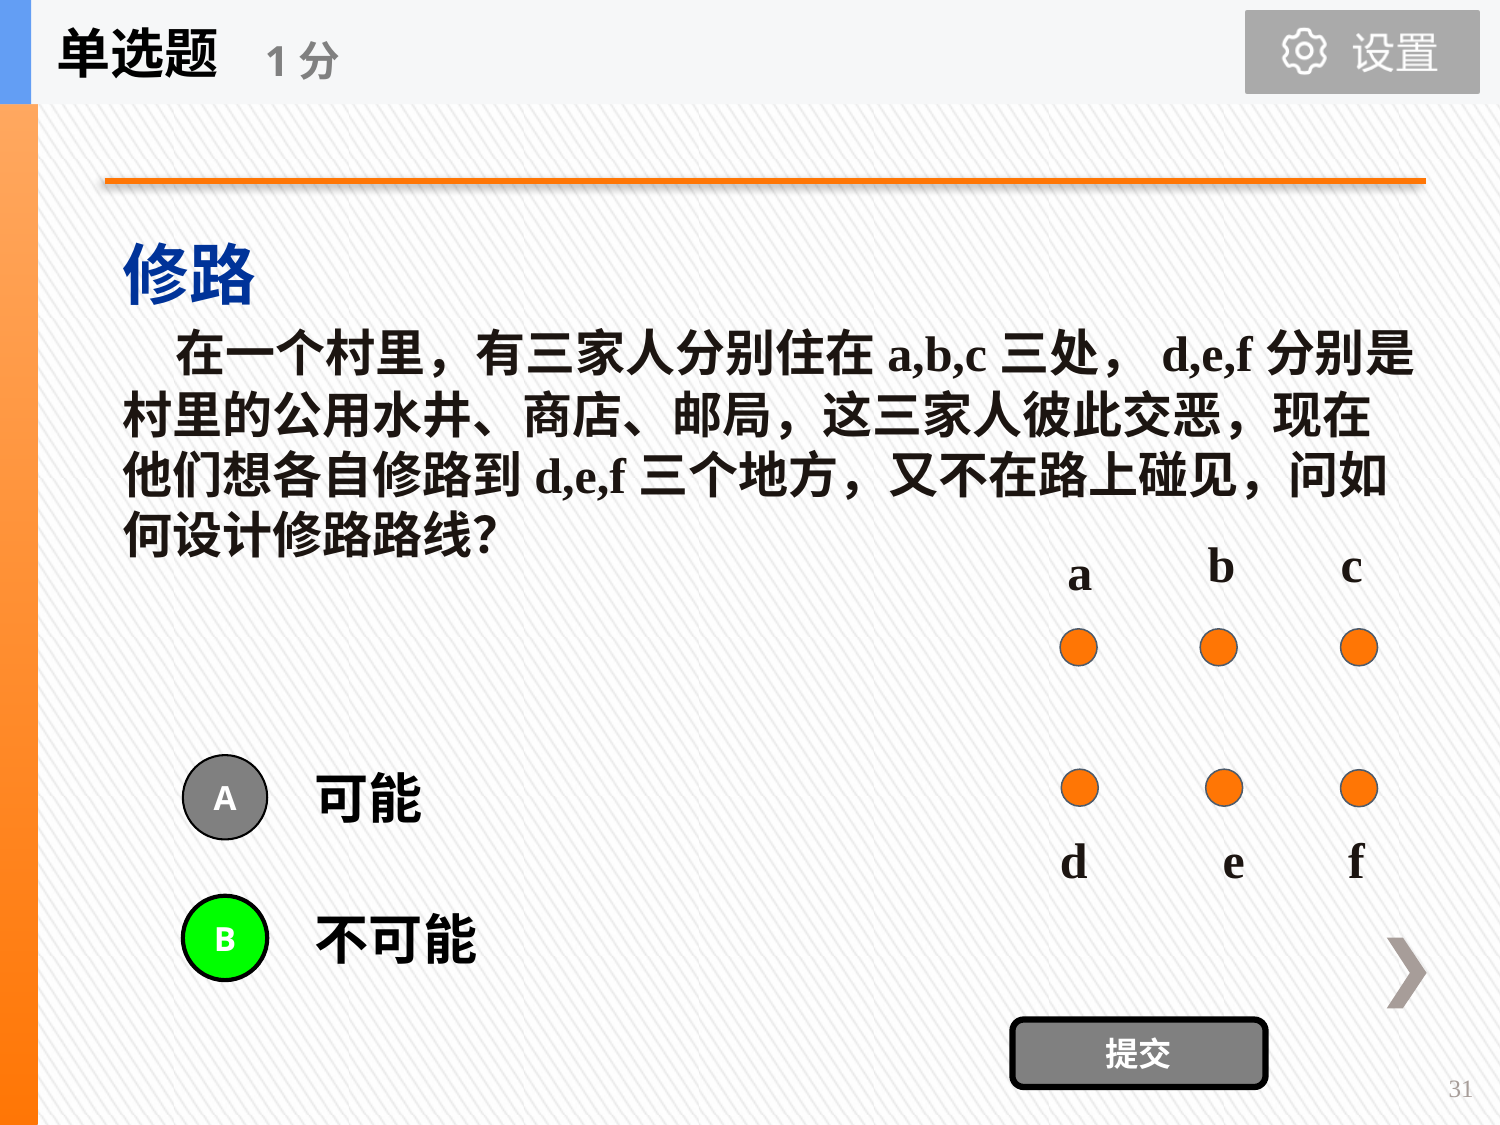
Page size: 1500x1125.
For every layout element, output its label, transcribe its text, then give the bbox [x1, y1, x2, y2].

text_box 修路 在一个村里，有三家人分别住在a,b,c三处，d,e,f分别是村里的公用水井、商店、邮局，这三家人彼此交恶，现在他们想各自修路到d,e,f三个地方，又不在路上碰见，问如何设计修路路线？ [107, 216, 1434, 581]
text_box B [181, 894, 269, 982]
text_box a [1052, 533, 1105, 608]
text_box [1340, 628, 1378, 666]
text_box [1060, 628, 1098, 666]
text_box [1061, 769, 1099, 807]
text_box [0, 281, 37, 285]
text_box e [1207, 820, 1260, 896]
slide_number 31 [1433, 1057, 1497, 1117]
picture [1245, 10, 1480, 94]
text_box 不可能 [299, 885, 1350, 991]
text_box 提交 [1011, 1018, 1267, 1089]
text_box [1205, 769, 1243, 807]
text_box f [1333, 820, 1385, 896]
text_box d [1045, 820, 1097, 896]
text_box c [1325, 525, 1378, 601]
text_box A [181, 753, 269, 841]
text_box [1200, 628, 1238, 666]
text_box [0, 0, 1500, 105]
text_box 可能 [299, 744, 1350, 850]
text_box [1340, 769, 1378, 807]
text_box b [1192, 525, 1245, 601]
